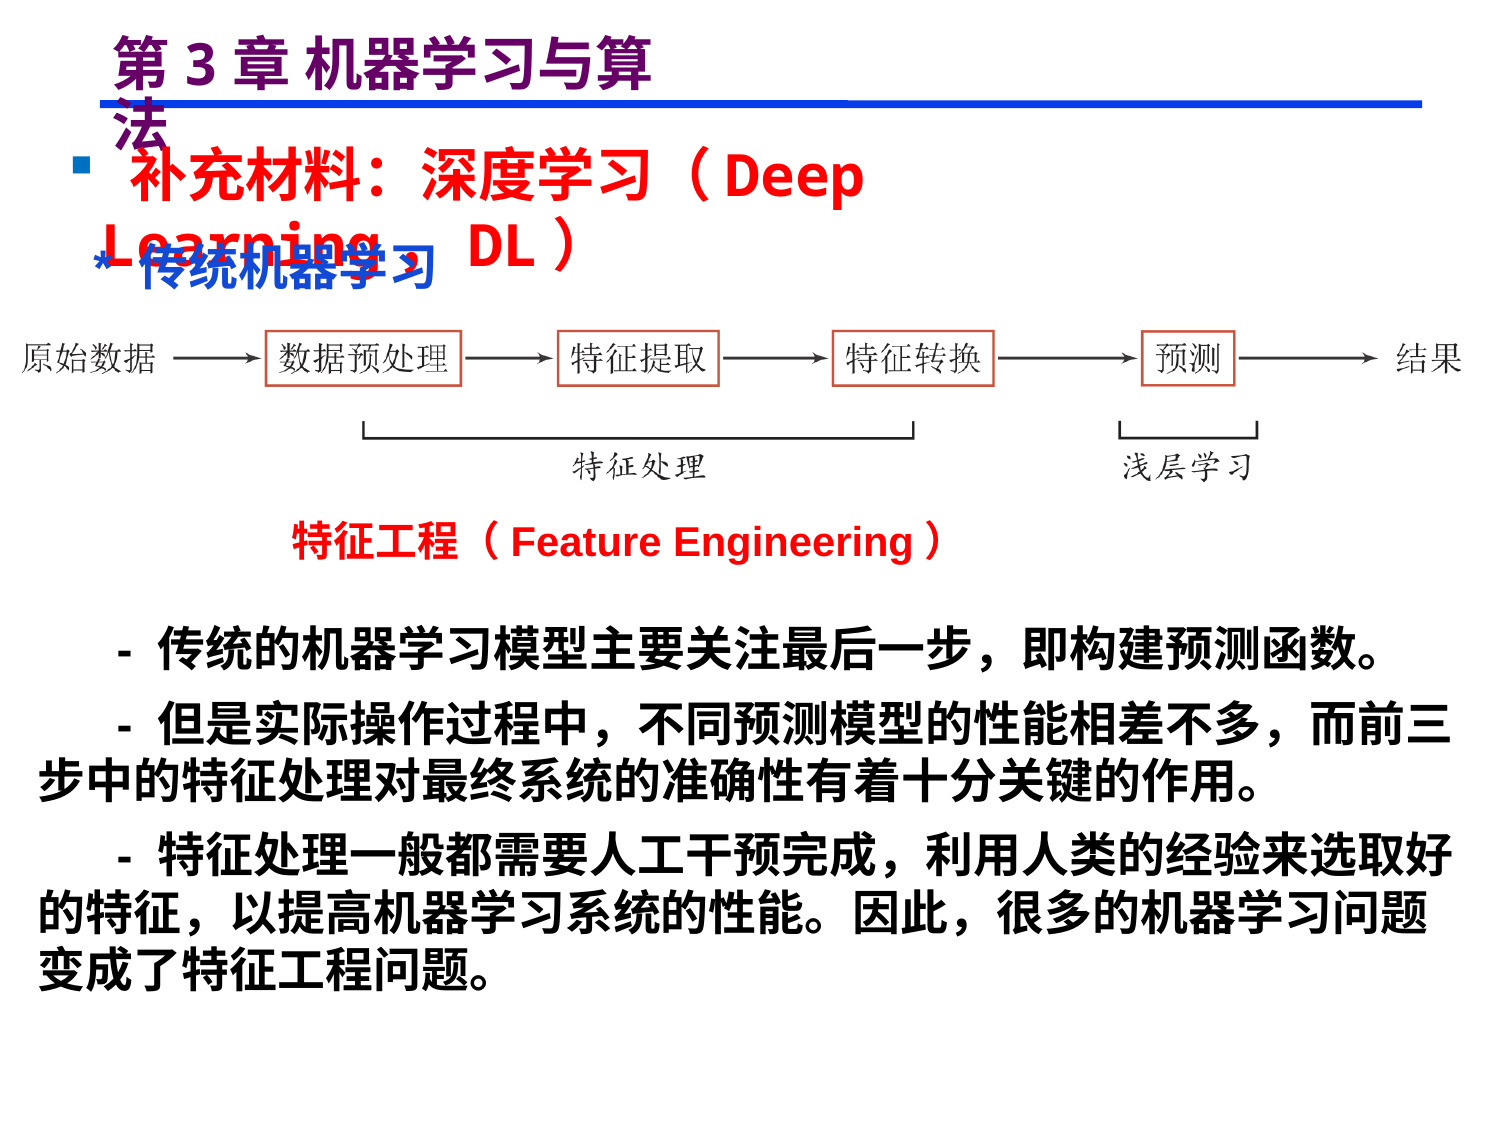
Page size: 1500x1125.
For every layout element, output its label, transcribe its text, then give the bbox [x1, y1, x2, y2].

text_box * 传统机器学习 - 传统的机器学习模型主要关注最后一步，即构建预测函数。 - 但是实际操作过程中，不同预测模型的性能相差不多，而前三步中的特征处理对最终系统的准确性有着十分关键的作用。 - 特征处理一般都需要人工干预完成，利用人类的经验来选取好的特征，以提高机器学习系统的性能。因此，很多的机器学习问题变成了特征工程问题。 [22, 506, 1481, 1010]
text_box * 传统机器学习 - 传统的机器学习模型主要关注最后一步，即构建预测函数。 - 但是实际操作过程中，不同预测模型的性能相差不多，而前三步中的特征处理对最终系统的准确性有着十分关键的作用。 - 特征处理一般都需要人工干预完成，利用人类的经验来选取好的特征，以提高机器学习系统的性能。因此，很多的机器学习问题变成了特征工程问题。 [22, 228, 1481, 309]
title 第3章 机器学习与算法 [100, 32, 710, 129]
picture [12, 311, 1489, 498]
title 第3章 机器学习与算法 [100, 218, 710, 228]
text_box 特征工程（Feature Engineering） [277, 507, 981, 573]
subtitle 补充材料：深度学习（Deep Learning，DL） [53, 129, 1413, 218]
